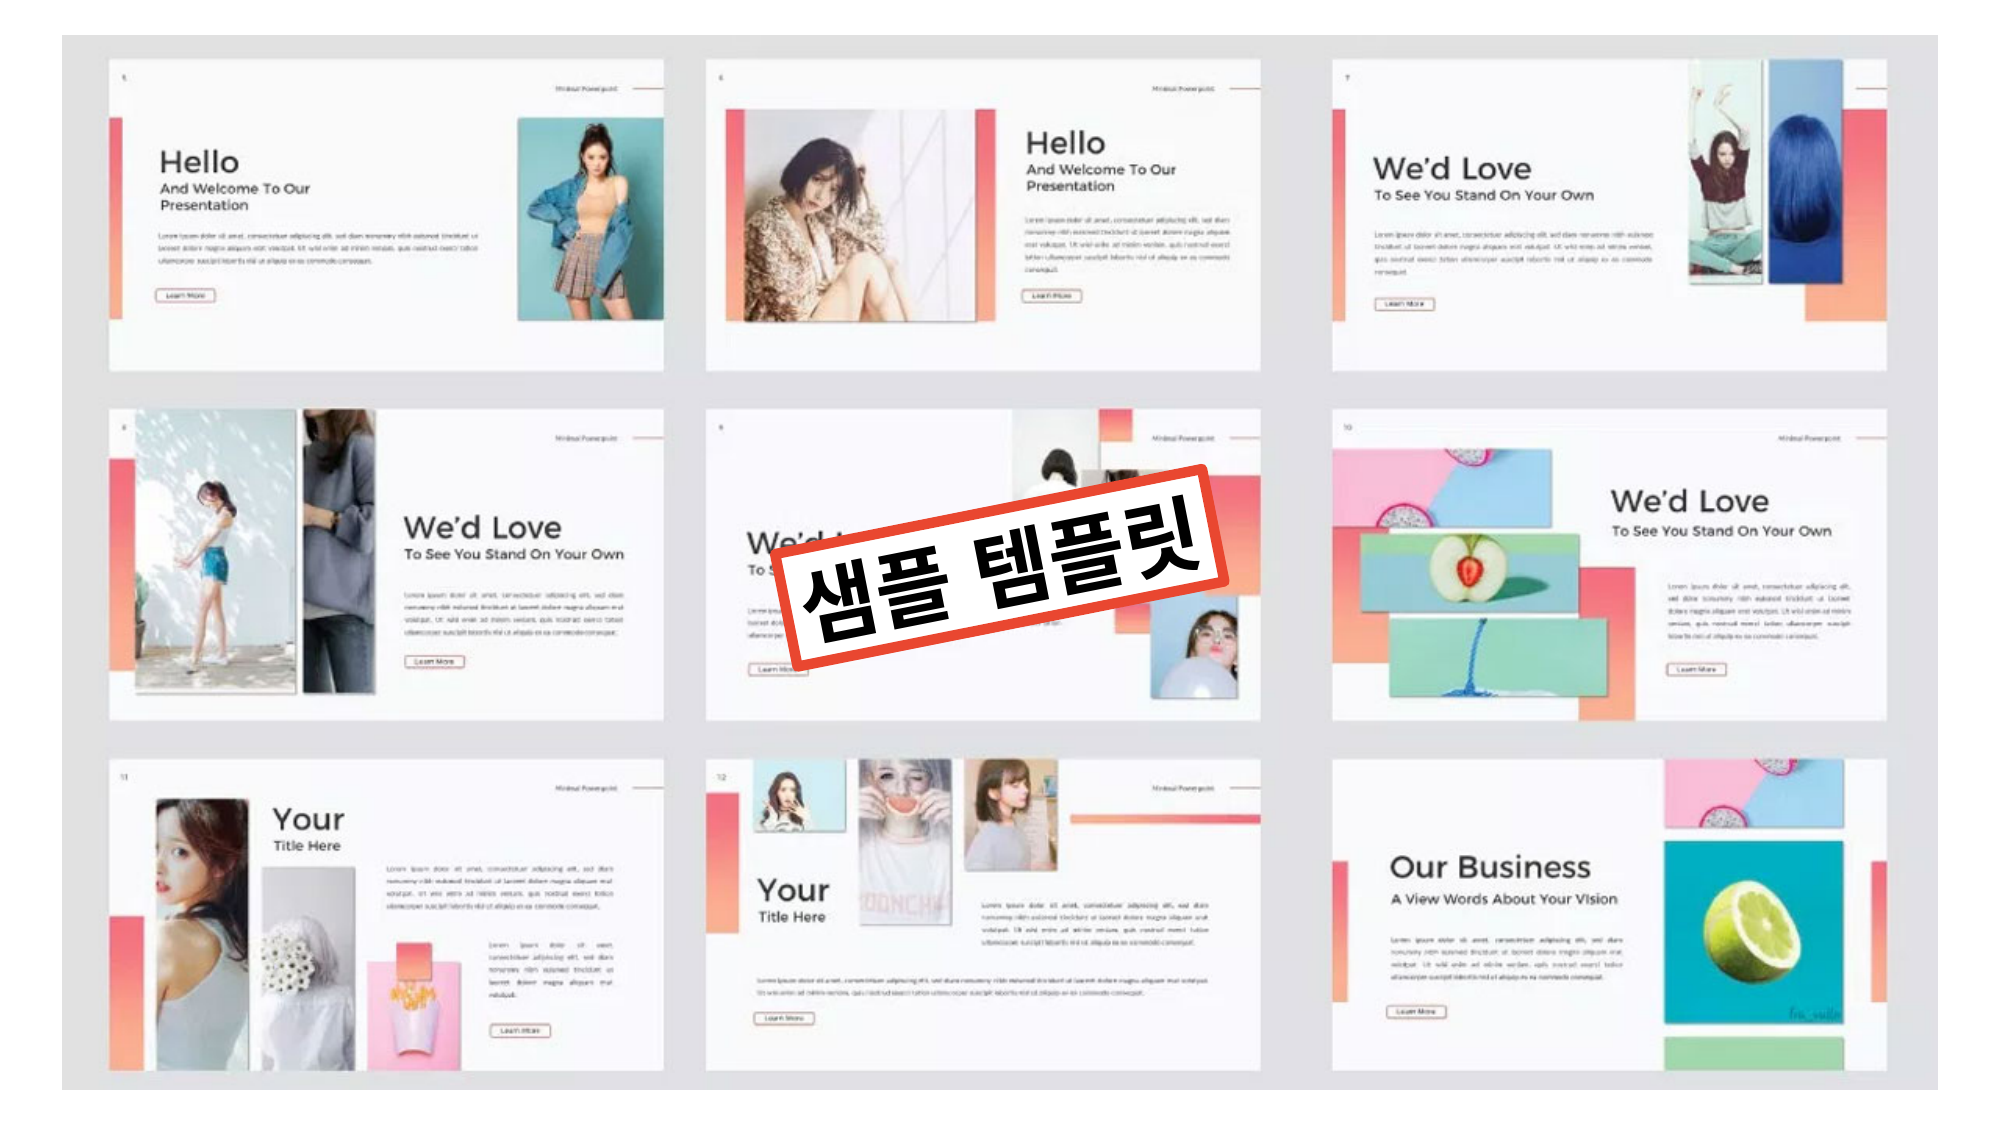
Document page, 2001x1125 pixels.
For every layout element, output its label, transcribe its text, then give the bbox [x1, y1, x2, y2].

picture [62, 35, 1938, 1090]
slide_number 40 [1492, 1042, 1943, 1103]
